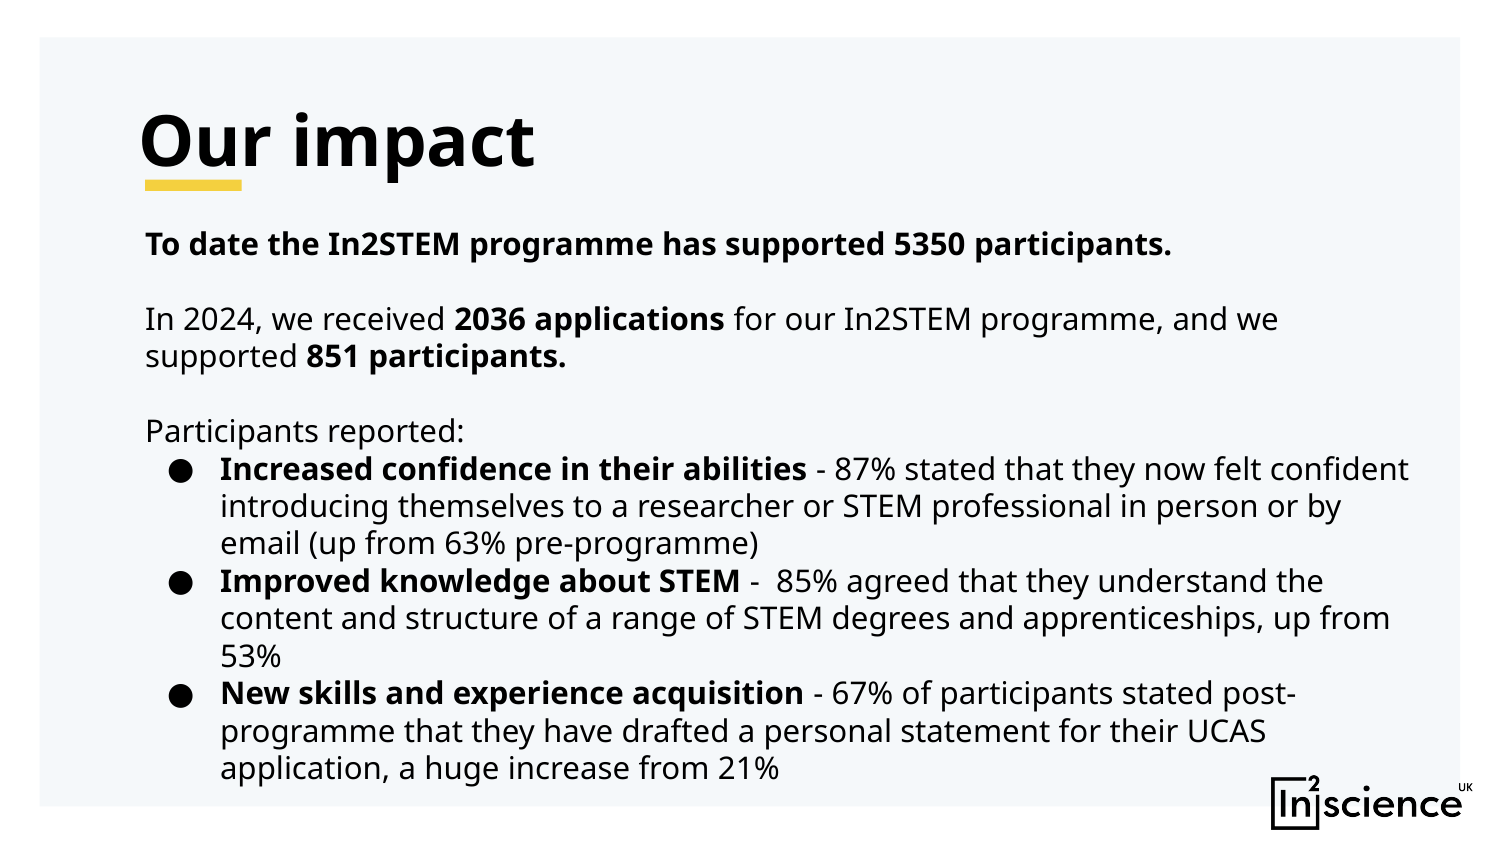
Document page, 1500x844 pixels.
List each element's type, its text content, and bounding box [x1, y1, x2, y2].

text_box To date the In2STEM programme has supported 5350 participants. In 2024, we received 2036 applications for our In2STEM programme, and we supported 851 participants. Participants reported: Increased confidence in their abilities - 87% stated that they now felt confident introducing themselves to a researcher or STEM professional in person or by email (up from 63% pre-programme) Improved knowledge about STEM - 85% agreed that they understand the content and structure of a range of STEM degrees and apprenticeships, up from 53% New skills and experience acquisition - 67% of participants stated post-programme that they have drafted a personal statement for their UCAS application, a huge increase from 21% [145, 224, 1419, 844]
text_box Our impact [123, 80, 765, 200]
picture [1271, 775, 1473, 831]
text_box [39, 37, 1461, 807]
